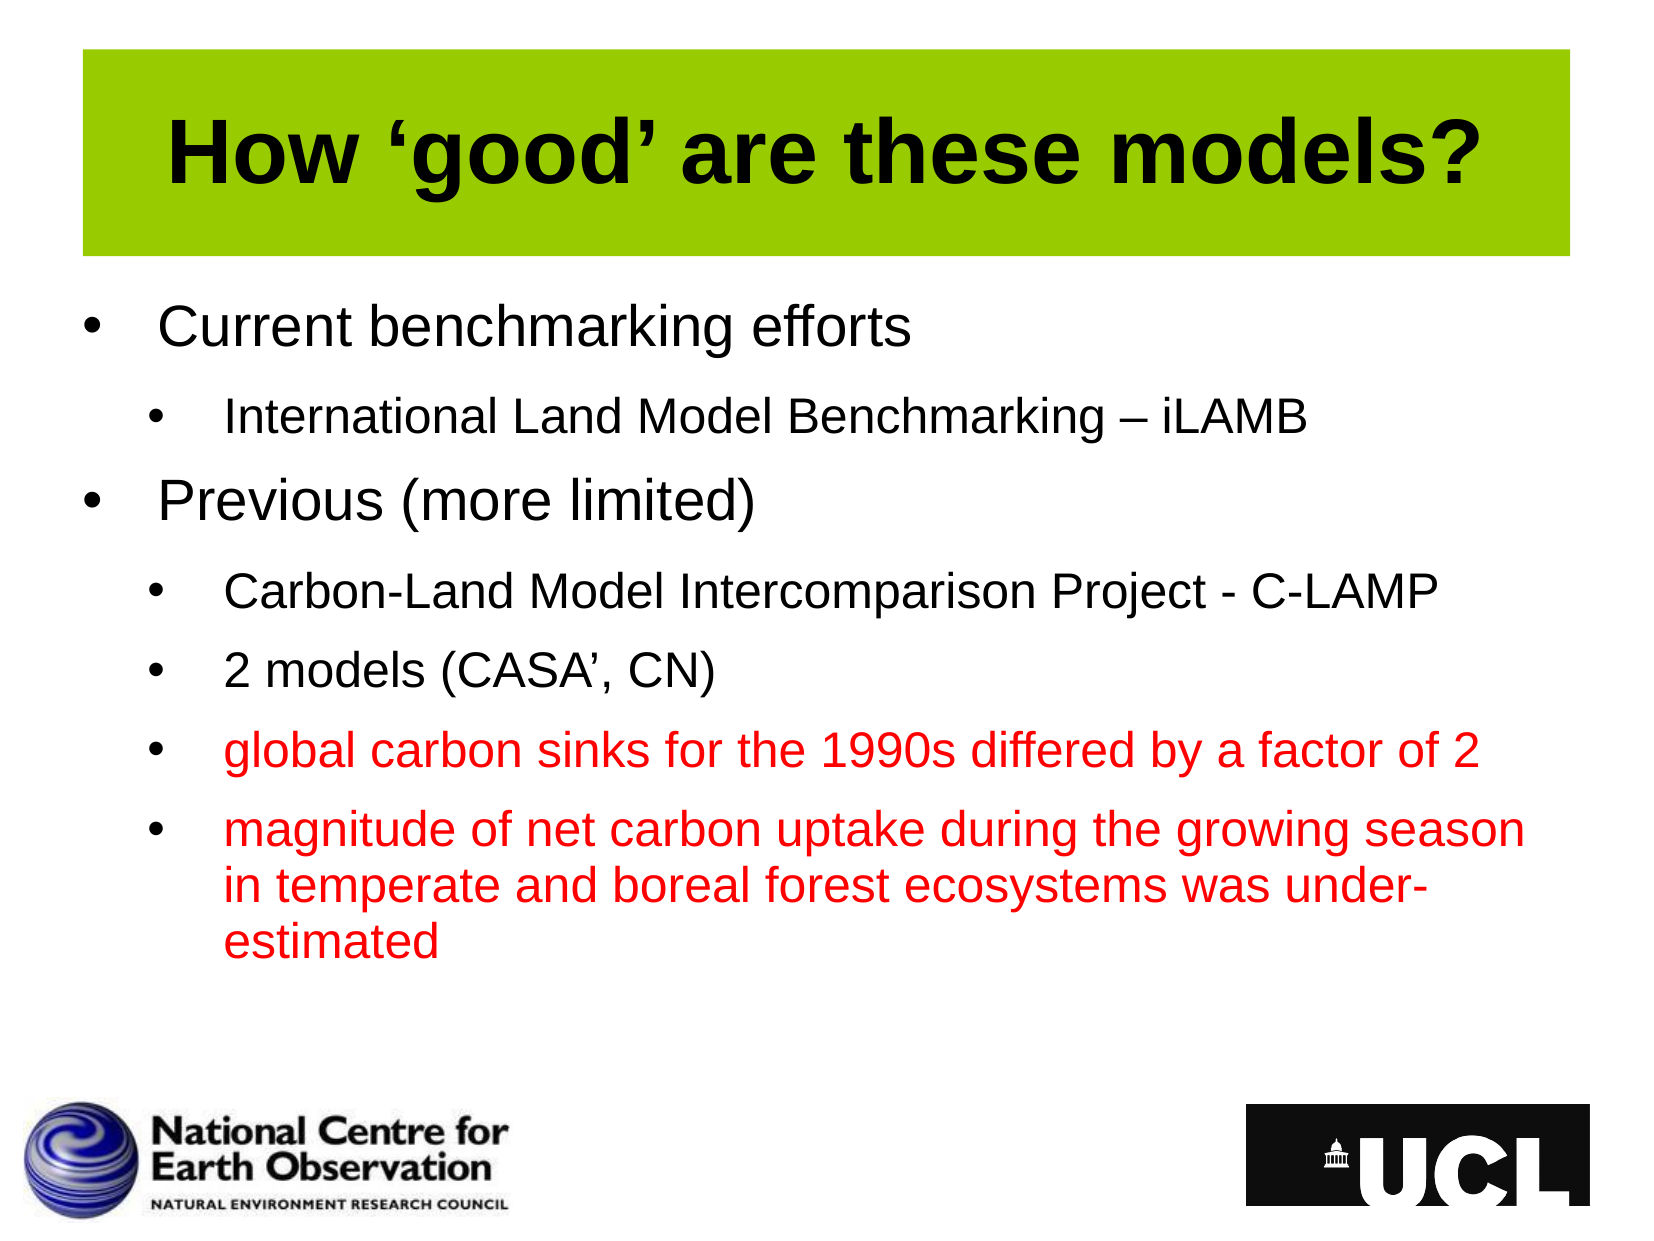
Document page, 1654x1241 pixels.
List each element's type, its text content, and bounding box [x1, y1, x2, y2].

title How ‘good’ are these models? [82, 49, 1571, 257]
list Current benchmarking efforts International Land Model Benchmarking – iLAMB Previous (more limited) Carbon-Land Model Intercomparison Project - C-LAMP 2 models (CASA’, CN) global carbon sinks for the 1990s differed by a factor of 2 magnitude of net carbon uptake during the growing season in temperate and boreal forest ecosystems was under-estimated [82, 290, 1571, 1109]
picture [23, 1097, 513, 1223]
picture [1246, 1104, 1590, 1206]
